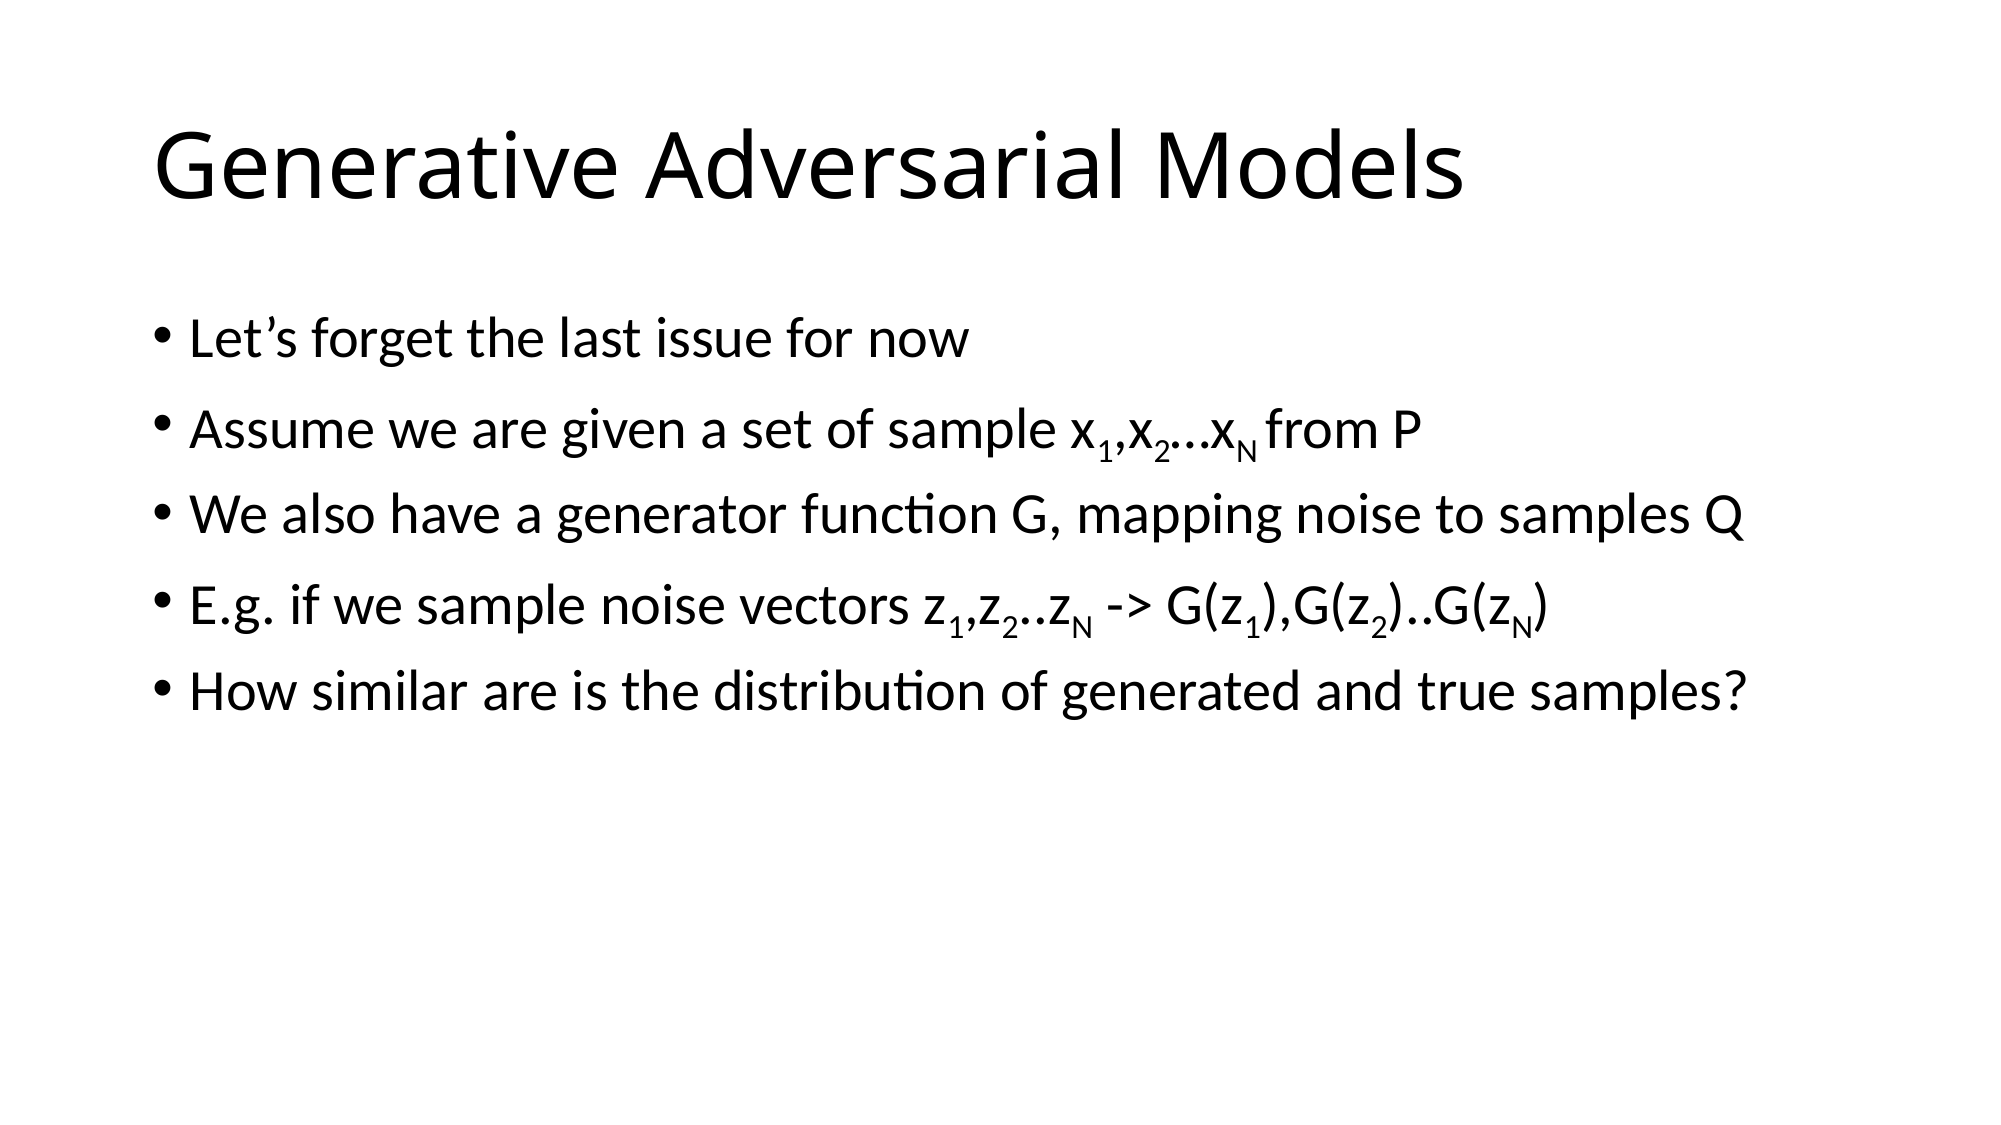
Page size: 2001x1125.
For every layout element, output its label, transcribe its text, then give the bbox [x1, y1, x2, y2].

title Generative Adversarial Models [137, 59, 1863, 278]
list Let’s forget the last issue for now Assume we are given a set of sample x1,x2…xN from P We also have a generator function G, mapping noise to samples Q E.g. if we sample noise vectors z1,z2..zN -> G(z1),G(z2)..G(zN) How similar are is the distribution of generated and true samples? [137, 299, 1863, 1014]
